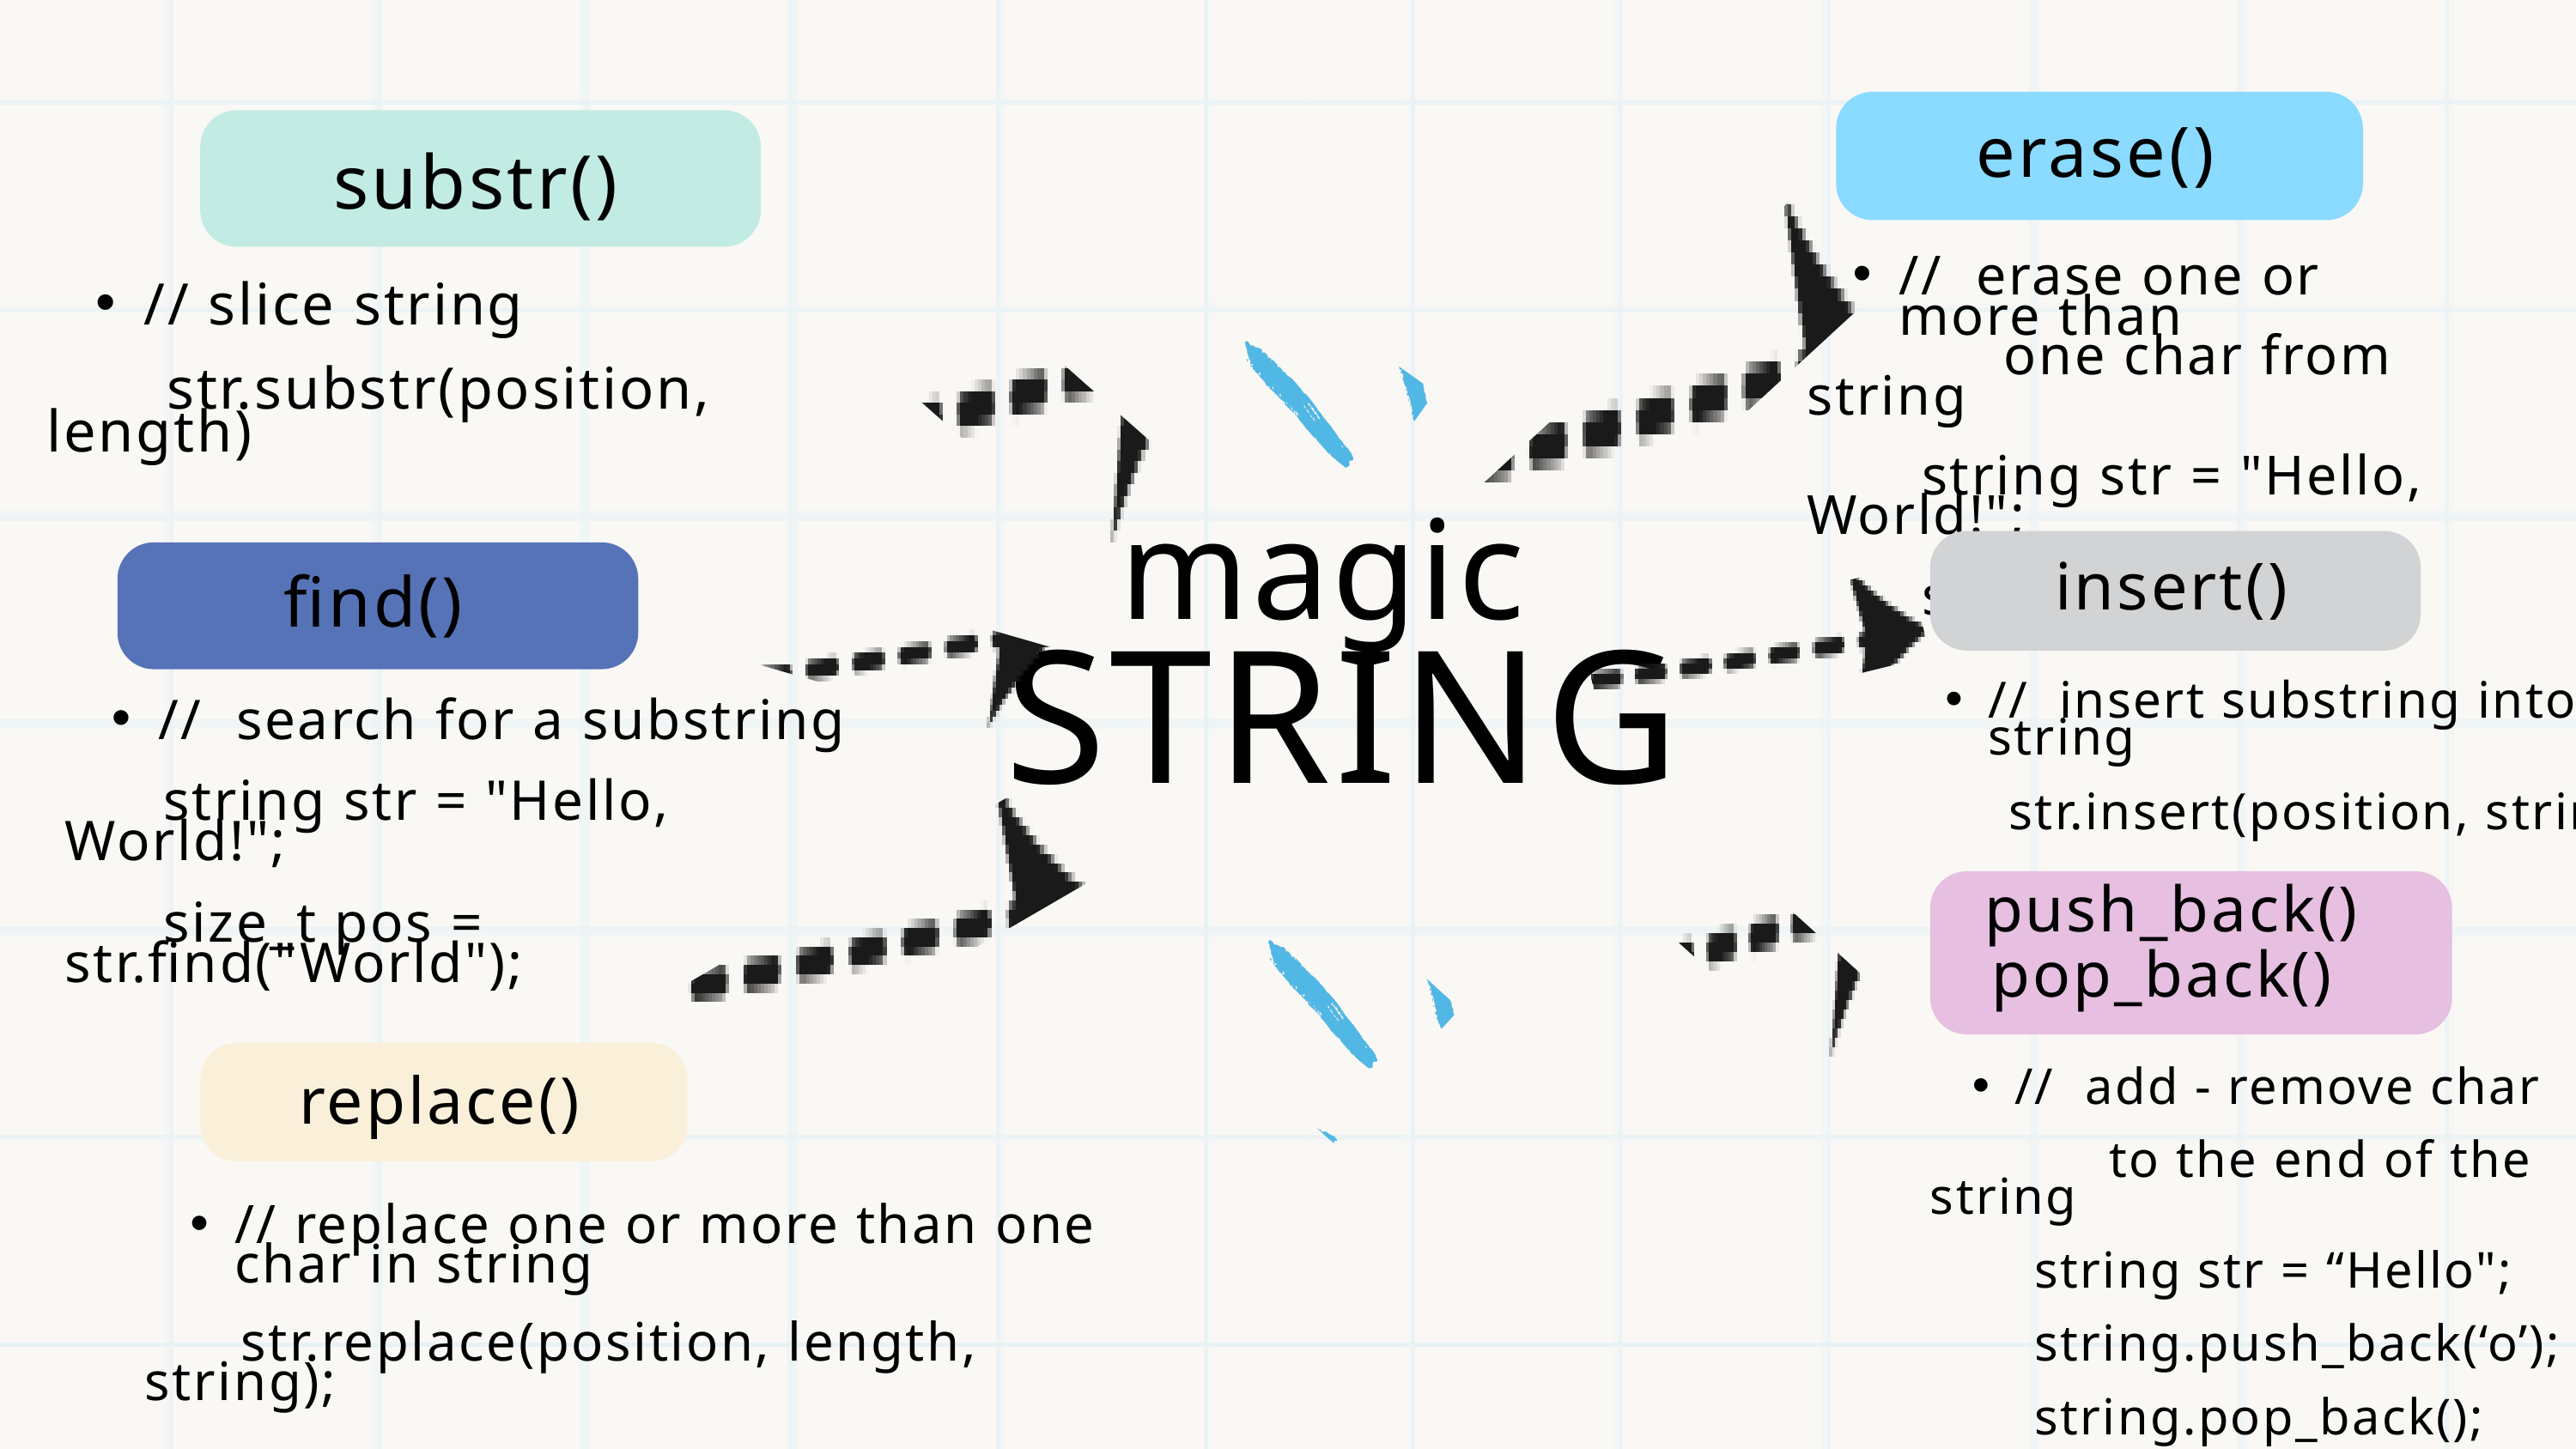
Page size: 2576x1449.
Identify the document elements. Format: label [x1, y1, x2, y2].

text_box [0, 0, 2576, 1449]
text_box [199, 110, 762, 247]
text_box [1929, 530, 2421, 652]
text_box [1929, 870, 2452, 1035]
text_box [117, 542, 639, 670]
text_box [200, 1042, 688, 1162]
text_box [1836, 91, 2364, 221]
